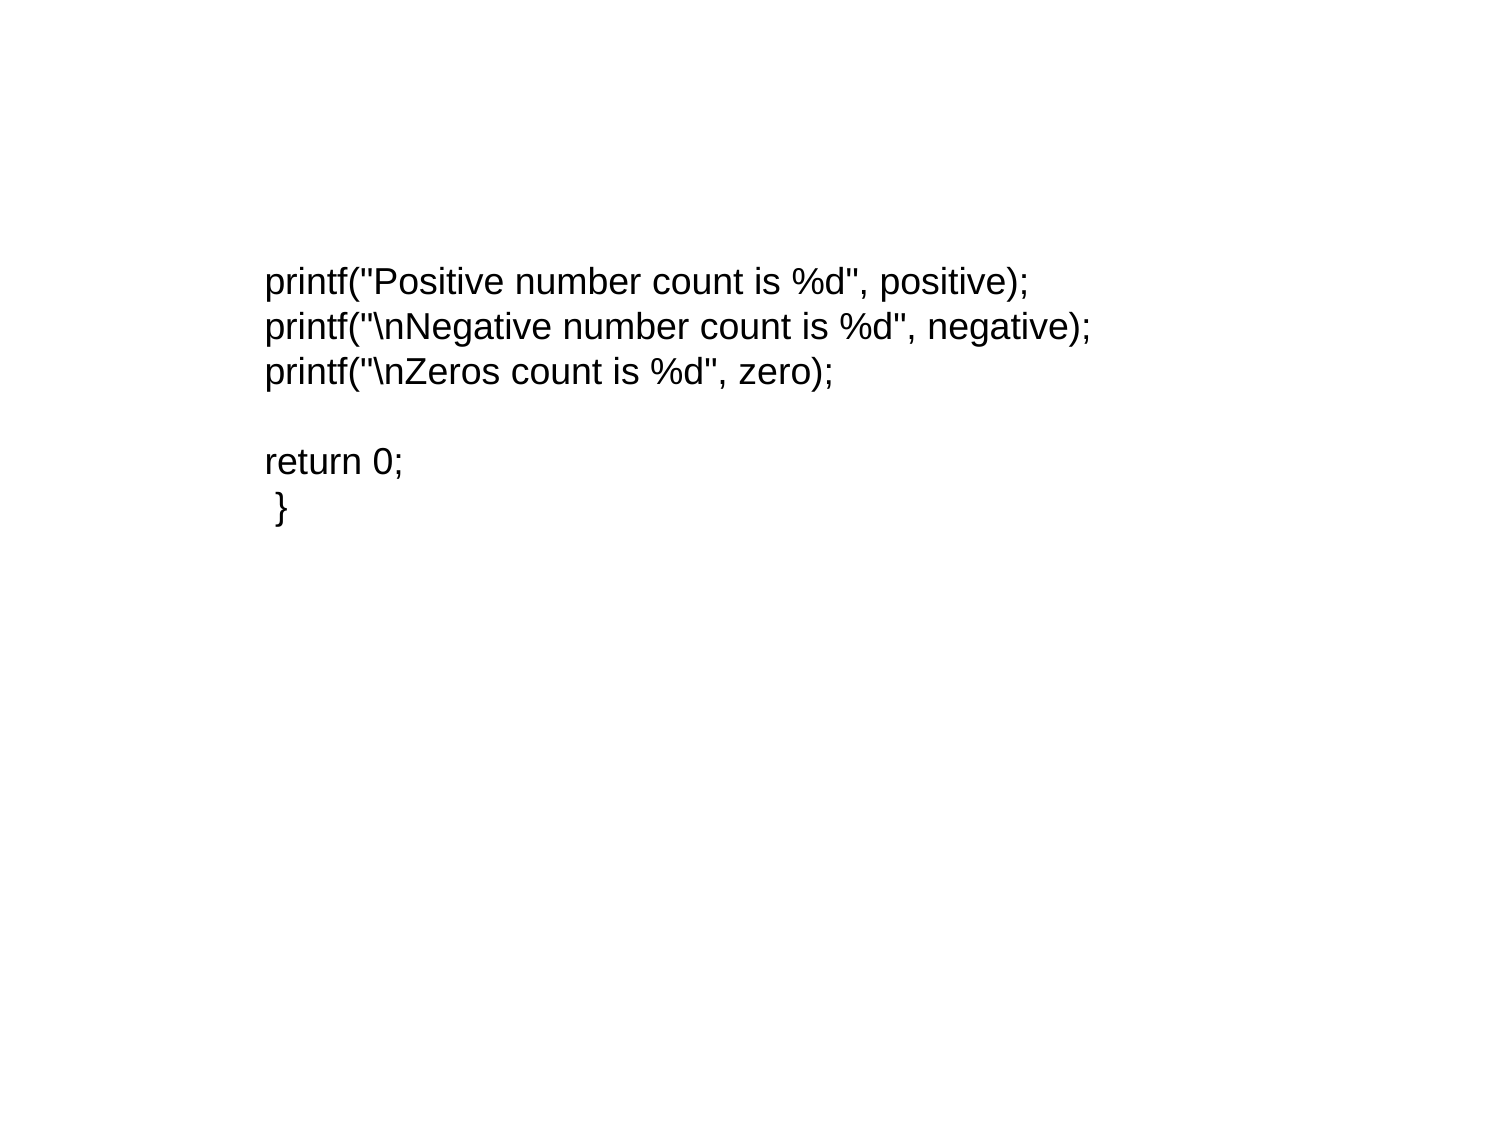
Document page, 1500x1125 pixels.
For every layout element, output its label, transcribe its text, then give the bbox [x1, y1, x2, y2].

text_box printf("Positive number count is %d", positive); printf("\nNegative number count is %d", negative); printf("\nZeros count is %d", zero); return 0; } [249, 249, 1163, 535]
